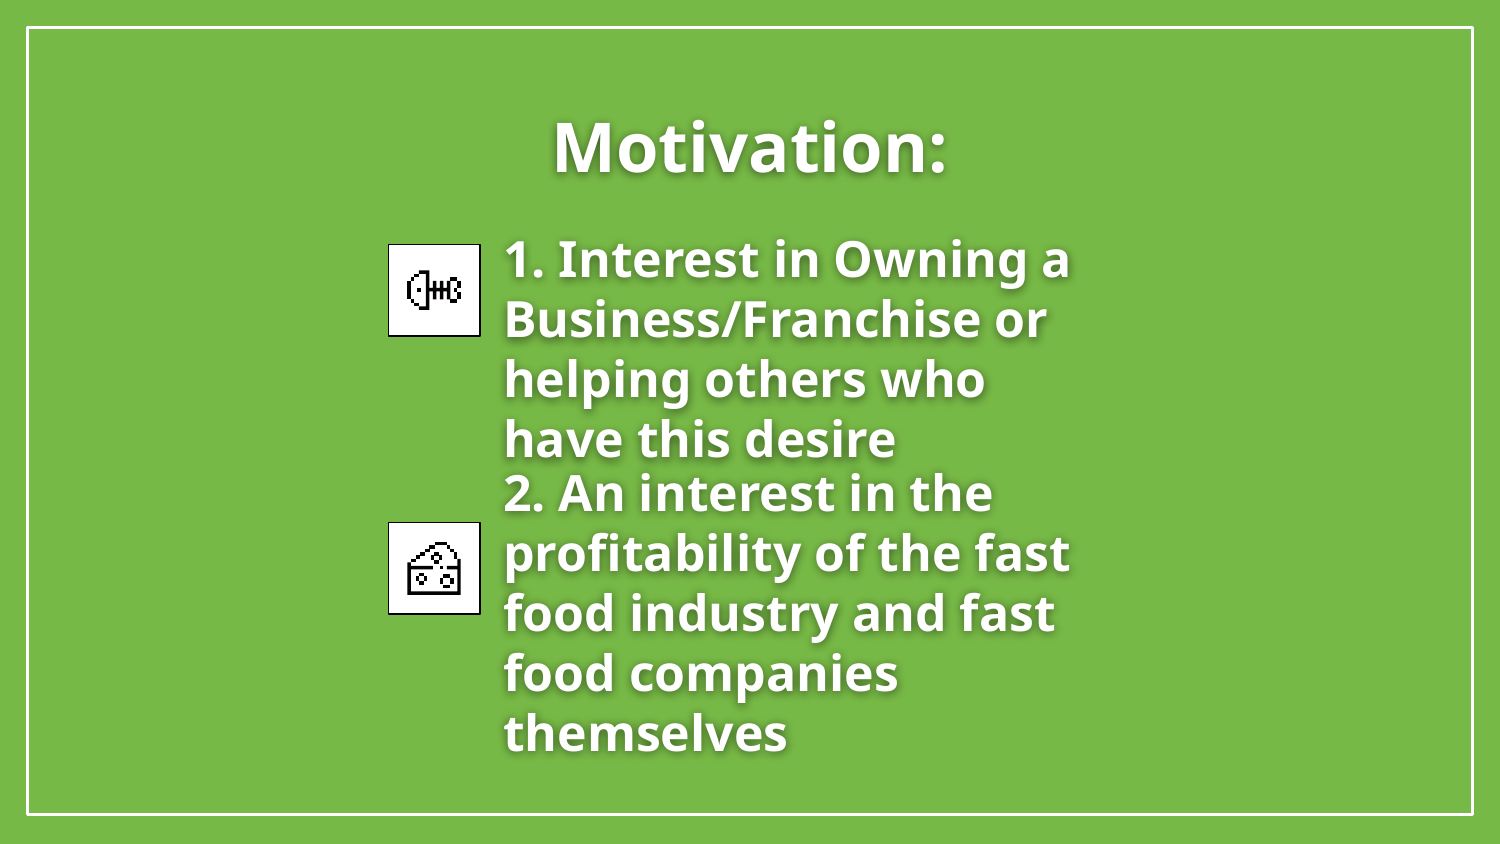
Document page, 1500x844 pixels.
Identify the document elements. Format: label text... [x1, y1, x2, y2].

subtitle 1. Interest in Owning a Business/Franchise or helping others who have this desire [488, 360, 1112, 483]
subtitle 2. An interest in the profitability of the fast food industry and fast food companies themselves [488, 704, 1112, 777]
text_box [407, 270, 461, 311]
title Motivation: [116, 88, 1383, 183]
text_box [407, 541, 462, 596]
text_box [388, 522, 480, 615]
text_box [388, 244, 480, 336]
